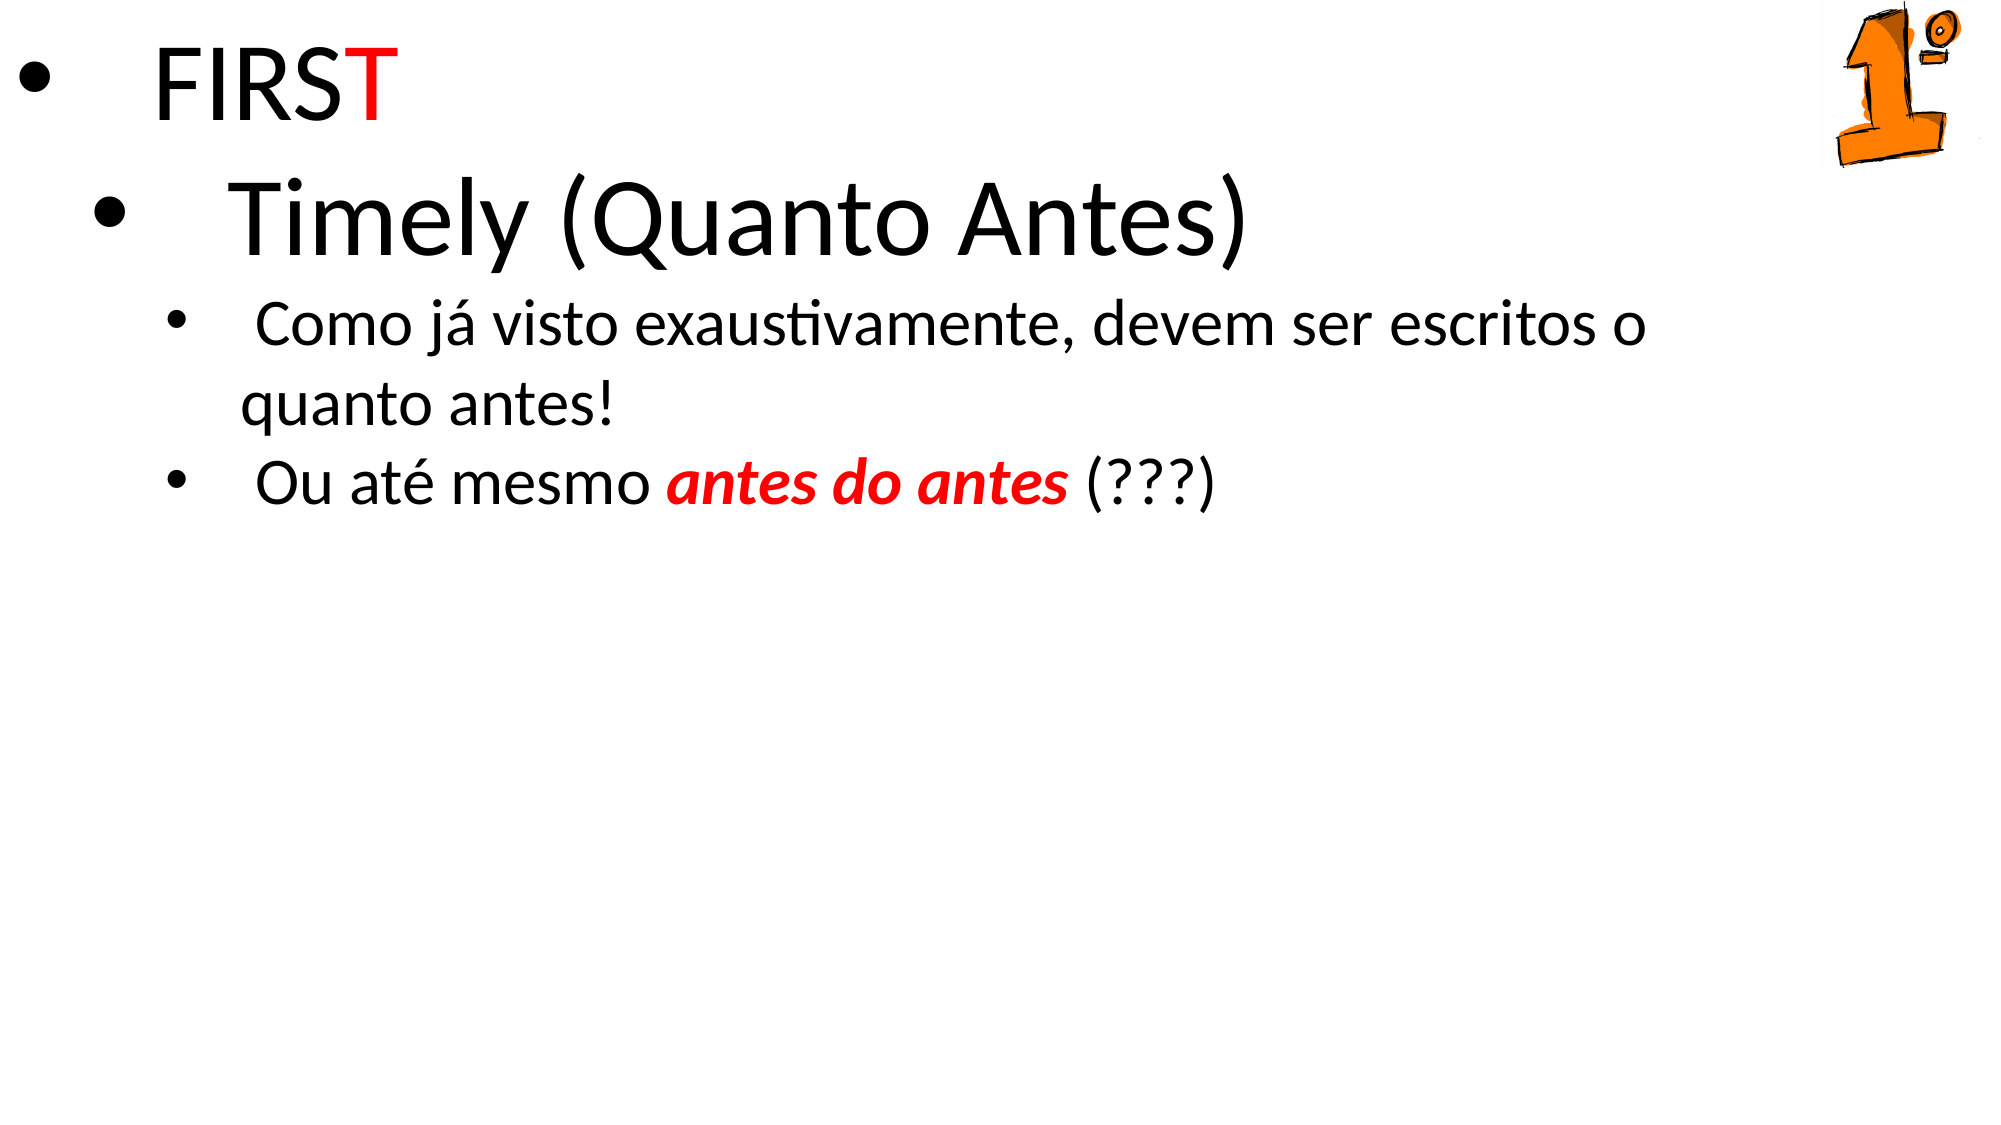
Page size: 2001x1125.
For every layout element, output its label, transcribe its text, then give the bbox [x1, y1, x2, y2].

picture [1817, 0, 1985, 168]
text_box FIRST Timely (Quanto Antes) Como já visto exaustivamente, devem ser escritos o quanto antes! Ou até mesmo antes do antes (???) [0, 0, 1799, 531]
